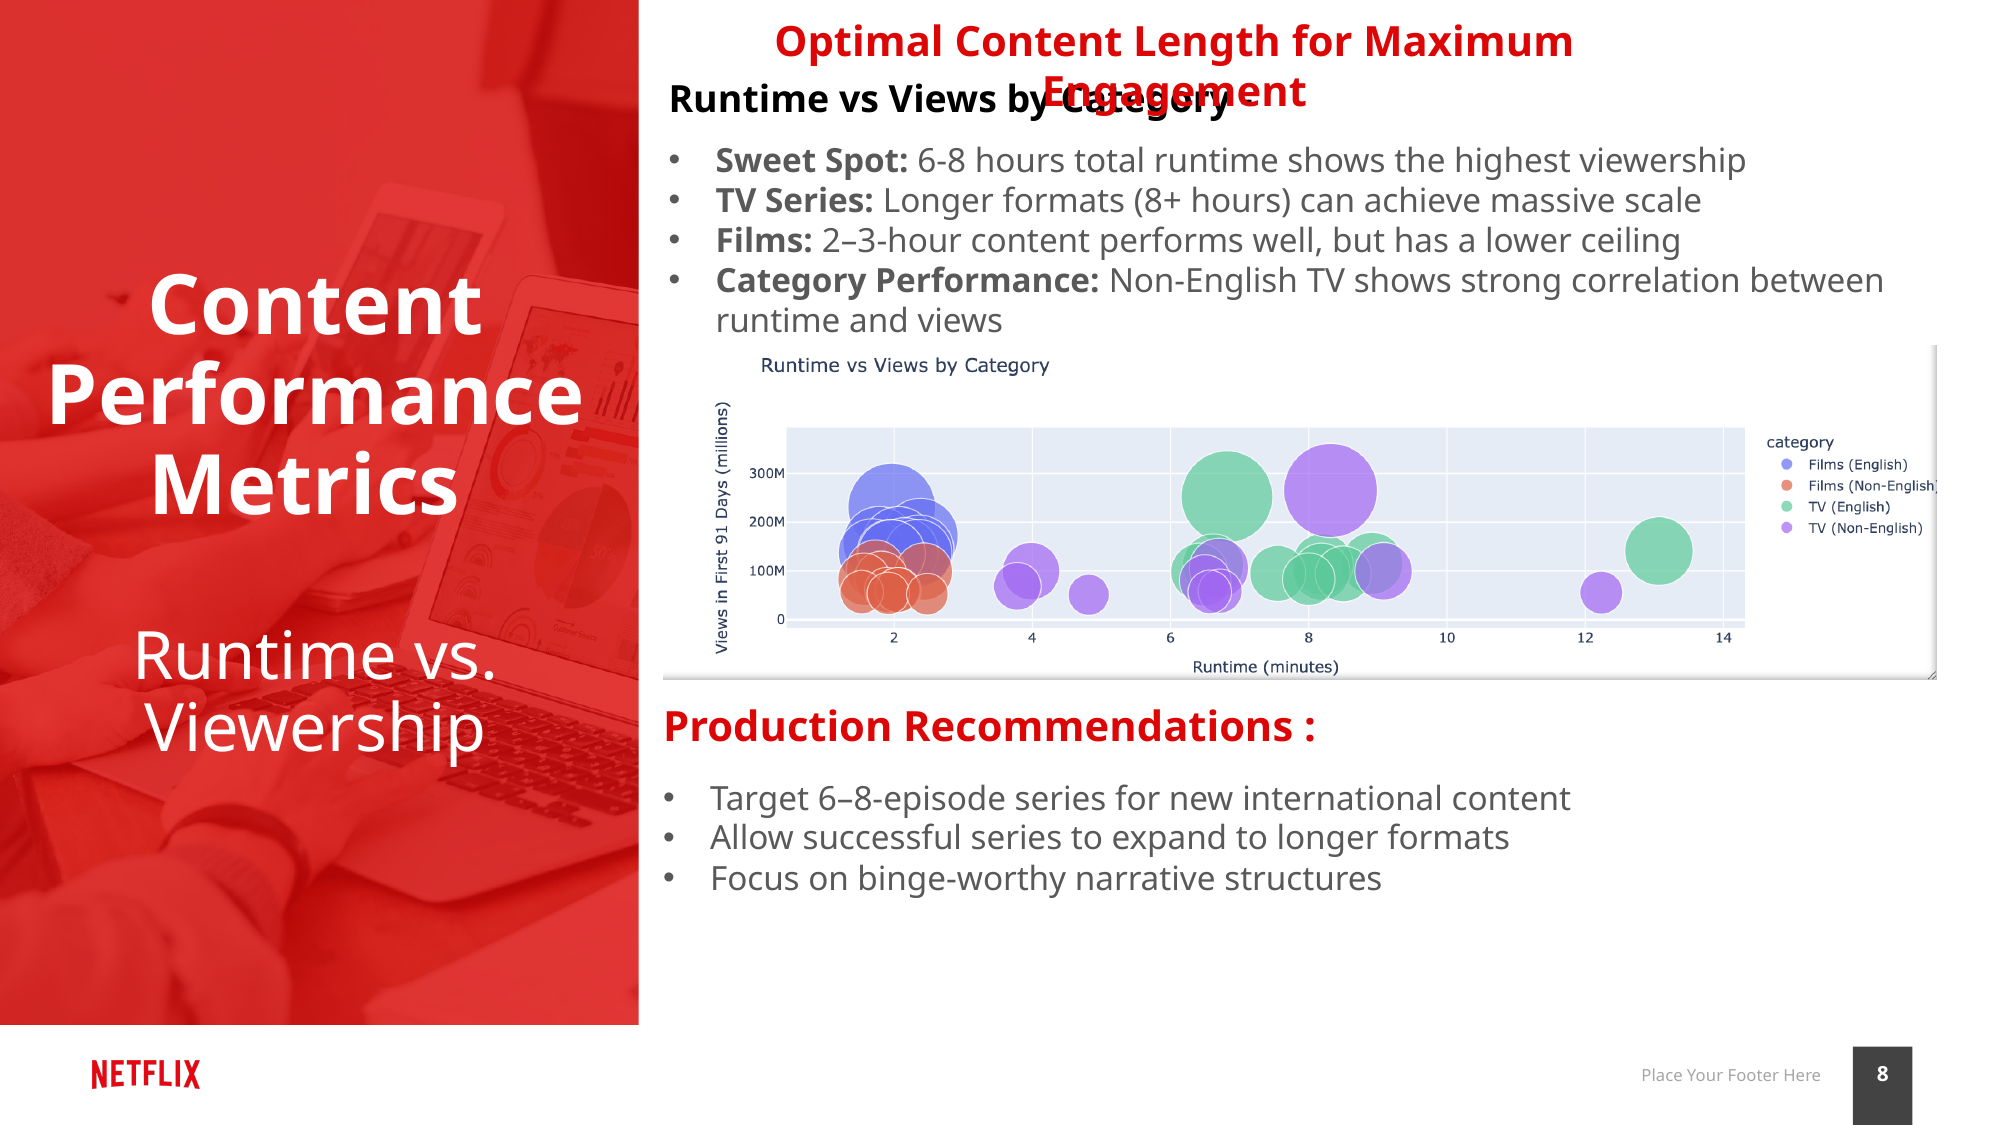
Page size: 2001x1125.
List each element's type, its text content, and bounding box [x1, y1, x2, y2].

text_box Optimal Content Length for Maximum Engagement [663, 14, 1686, 115]
text_box Runtime vs Views by Category - [668, 115, 1327, 120]
text_box Production Recommendations : [663, 699, 1571, 750]
picture [663, 345, 1939, 680]
text_box Target 6–8-episode series for new international content Allow successful series to expand to longer formats Focus on binge-worthy narrative structures [663, 776, 1946, 937]
title Content Performance Metrics Runtime vs. Viewership [639, 262, 644, 767]
picture [92, 1060, 200, 1089]
text_box Sweet Spot: 6-8 hours total runtime shows the highest viewership TV Series: Longer formats (8+ hours) can achieve massive scale Films: 2–3-hour content performs well, but has a lower ceiling Category Performance: Non-English TV shows strong correlation between runtime and views [668, 139, 1958, 379]
picture [0, 0, 639, 1025]
